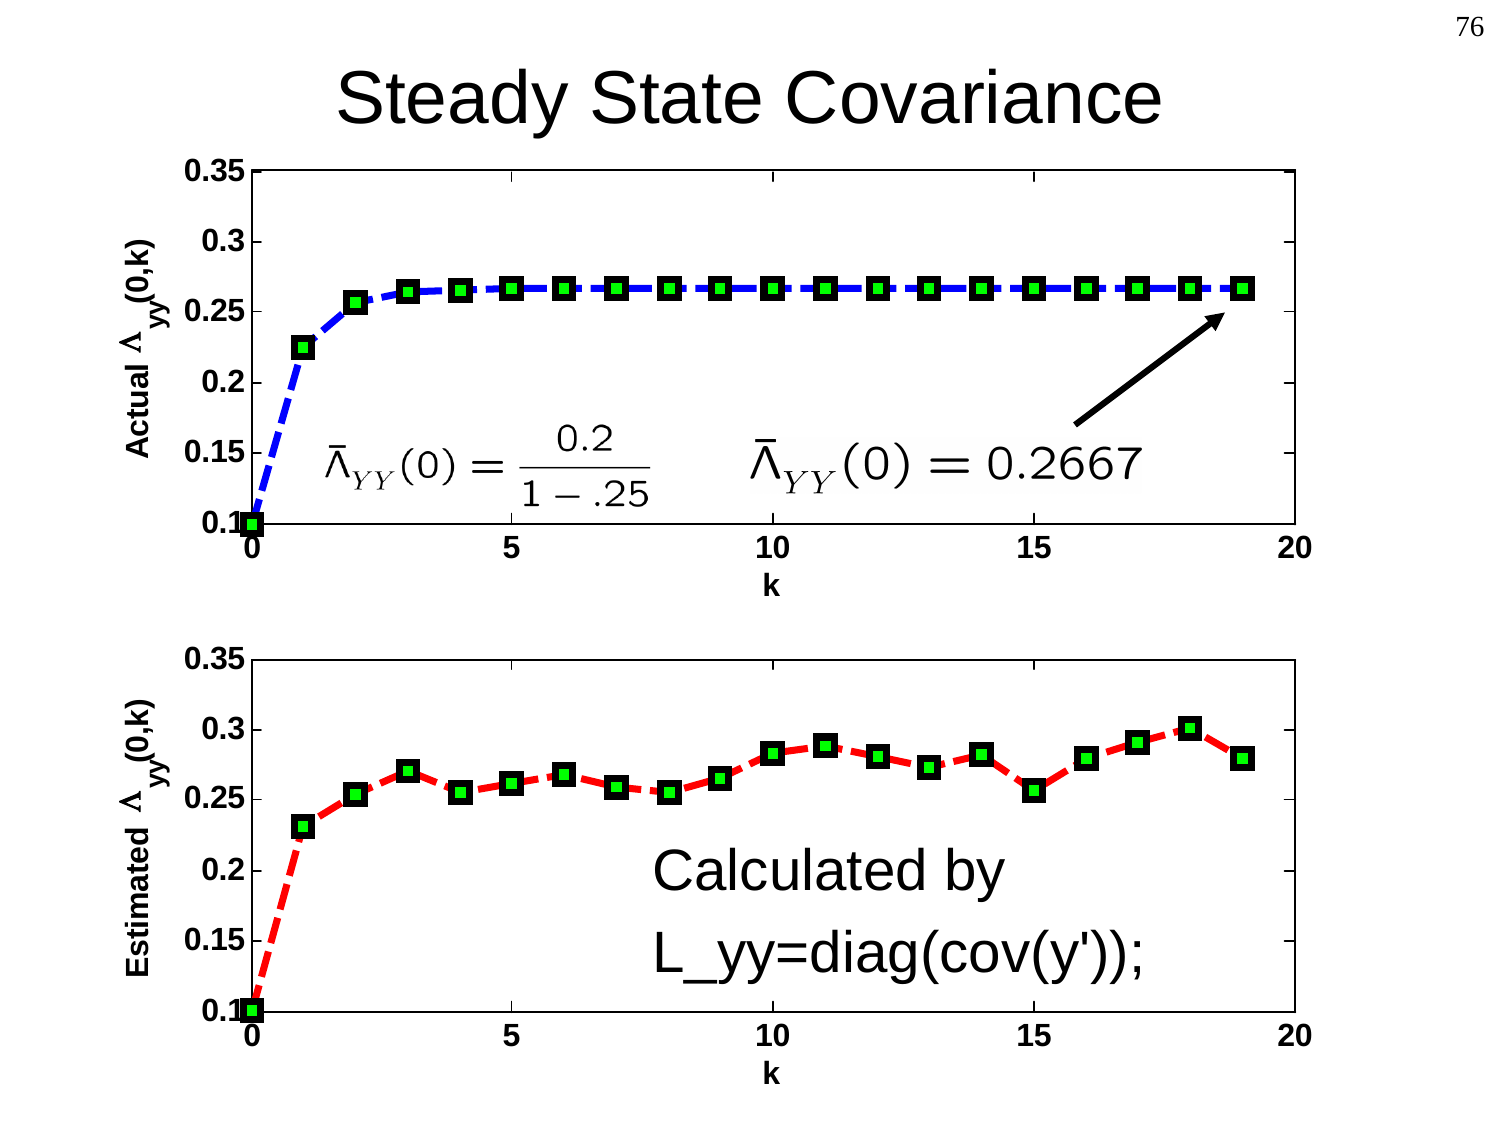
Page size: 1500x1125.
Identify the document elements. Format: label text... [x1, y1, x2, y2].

slide_number 76 [1388, 0, 1500, 76]
picture [76, 94, 1424, 1125]
title Steady State Covariance [112, 0, 1388, 93]
